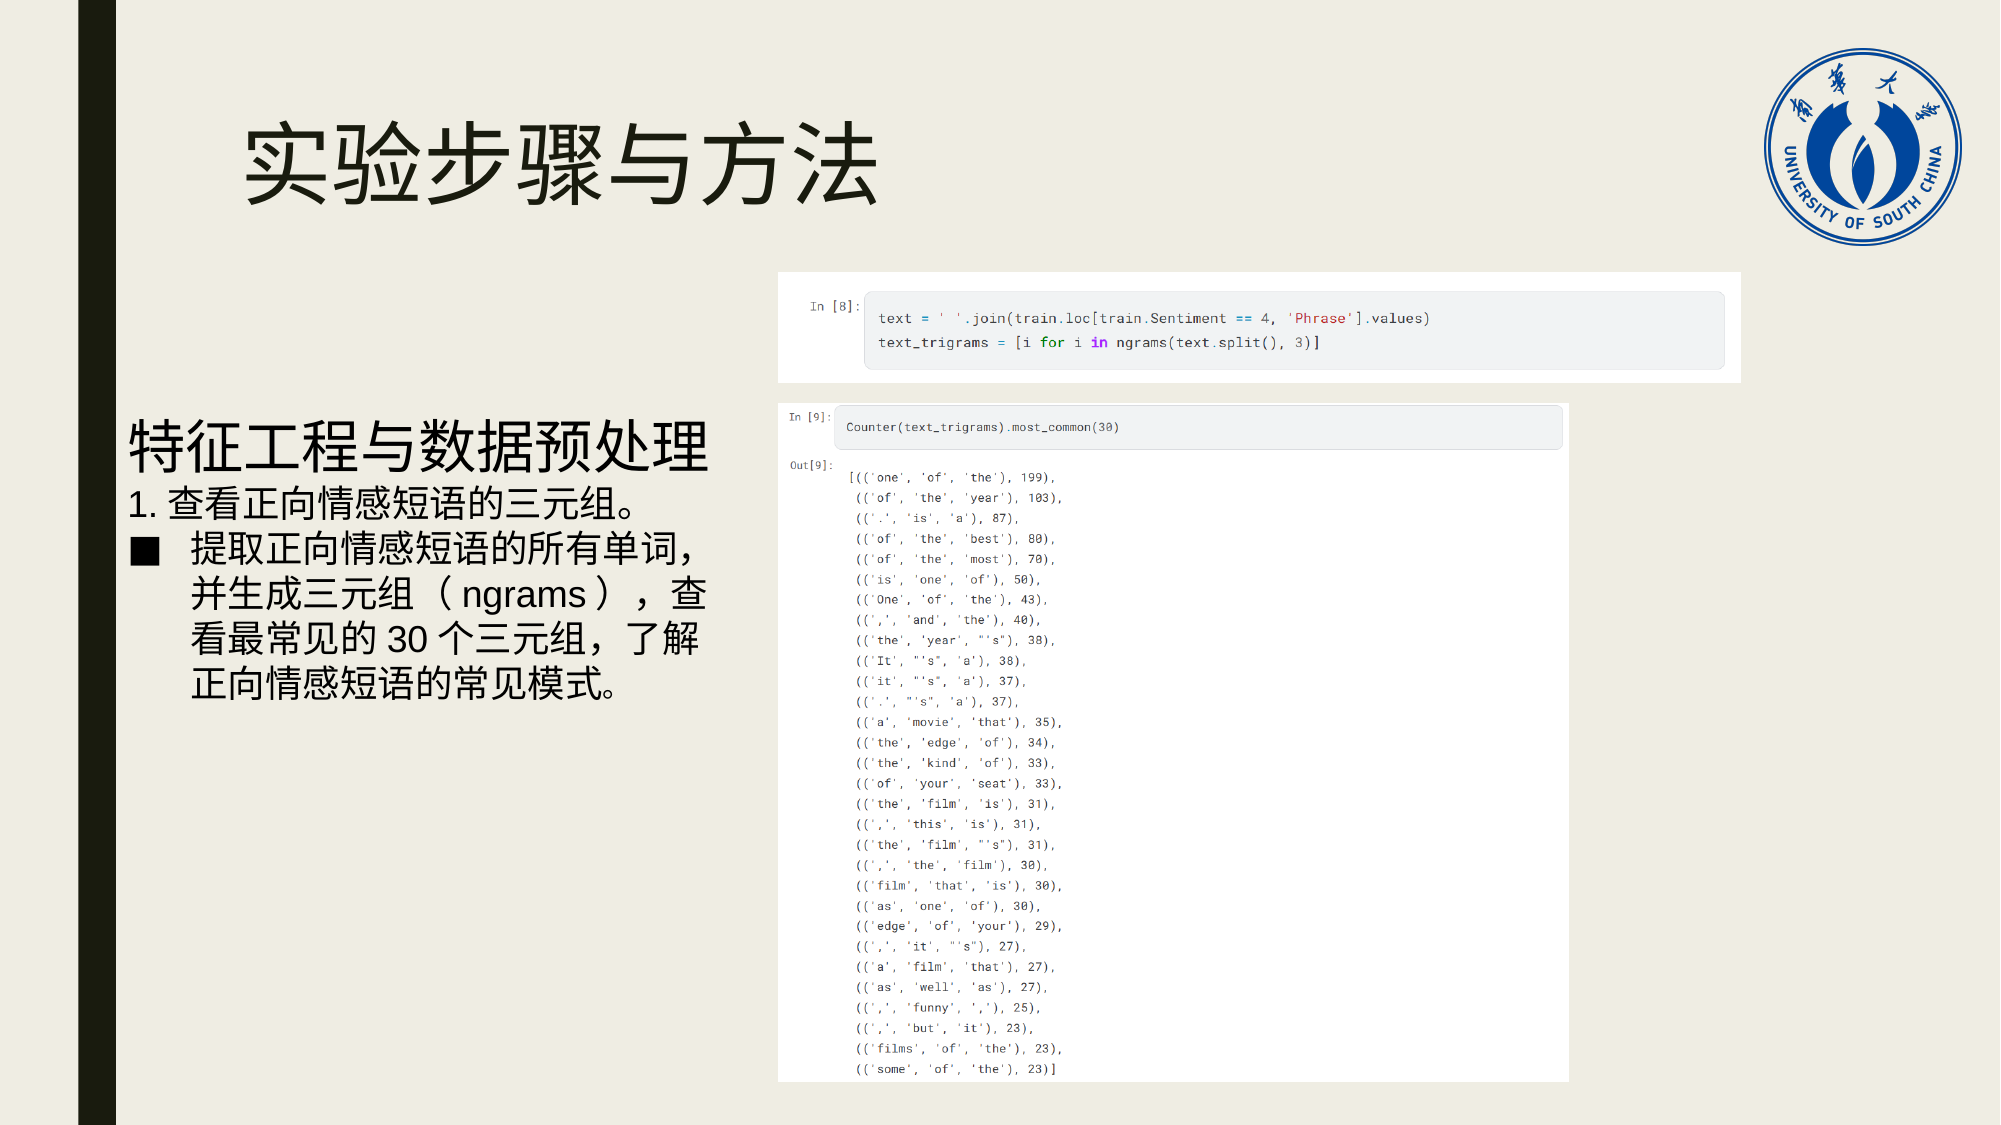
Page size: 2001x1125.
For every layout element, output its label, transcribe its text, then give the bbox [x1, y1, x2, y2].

picture [778, 403, 1569, 1082]
list 特征工程与数据预处理 1.查看正向情感短语的三元组。 提取正向情感短语的所有单词，并生成三元组（ngrams），查看最常见的30个三元组，了解正向情感短语的常见模式。 [127, 238, 737, 887]
picture [778, 272, 1741, 383]
title 实验步骤与方法 [225, 112, 1800, 357]
picture [1764, 48, 1962, 246]
